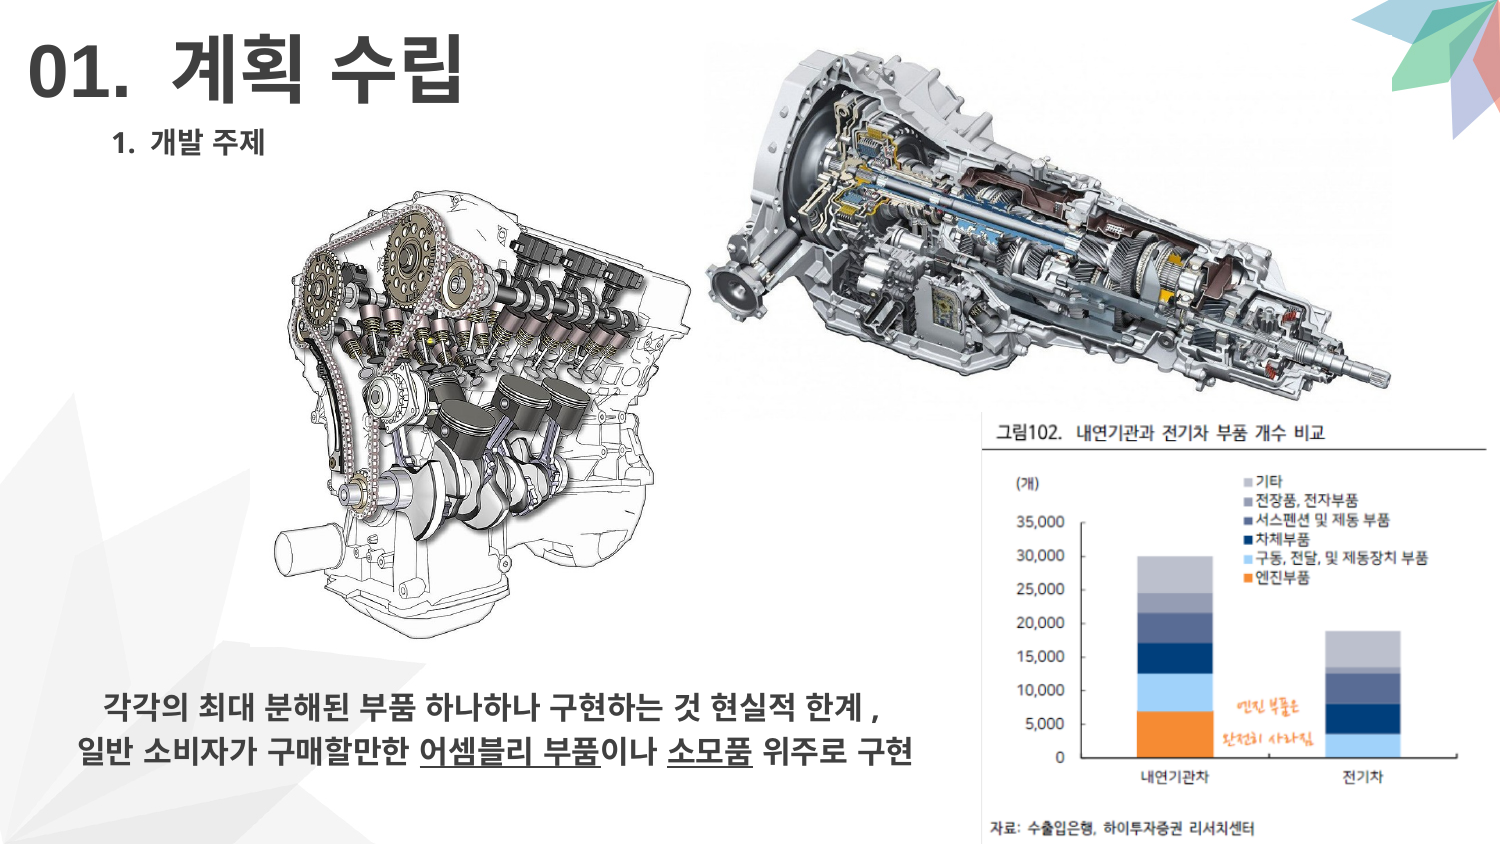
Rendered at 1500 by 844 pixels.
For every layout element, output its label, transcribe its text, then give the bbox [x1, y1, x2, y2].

text_box 각각의 최대 분해된 부품 하나하나 구현하는 것 현실적 한계, 일반 소비자가 구매할만한 어셈블리 부품이나 소모품 위주로 구현 [0, 705, 975, 753]
list 01. 계획 수립 [0, 20, 998, 115]
picture [0, 0, 1500, 844]
list 1. 개발 주제 [0, 118, 699, 166]
